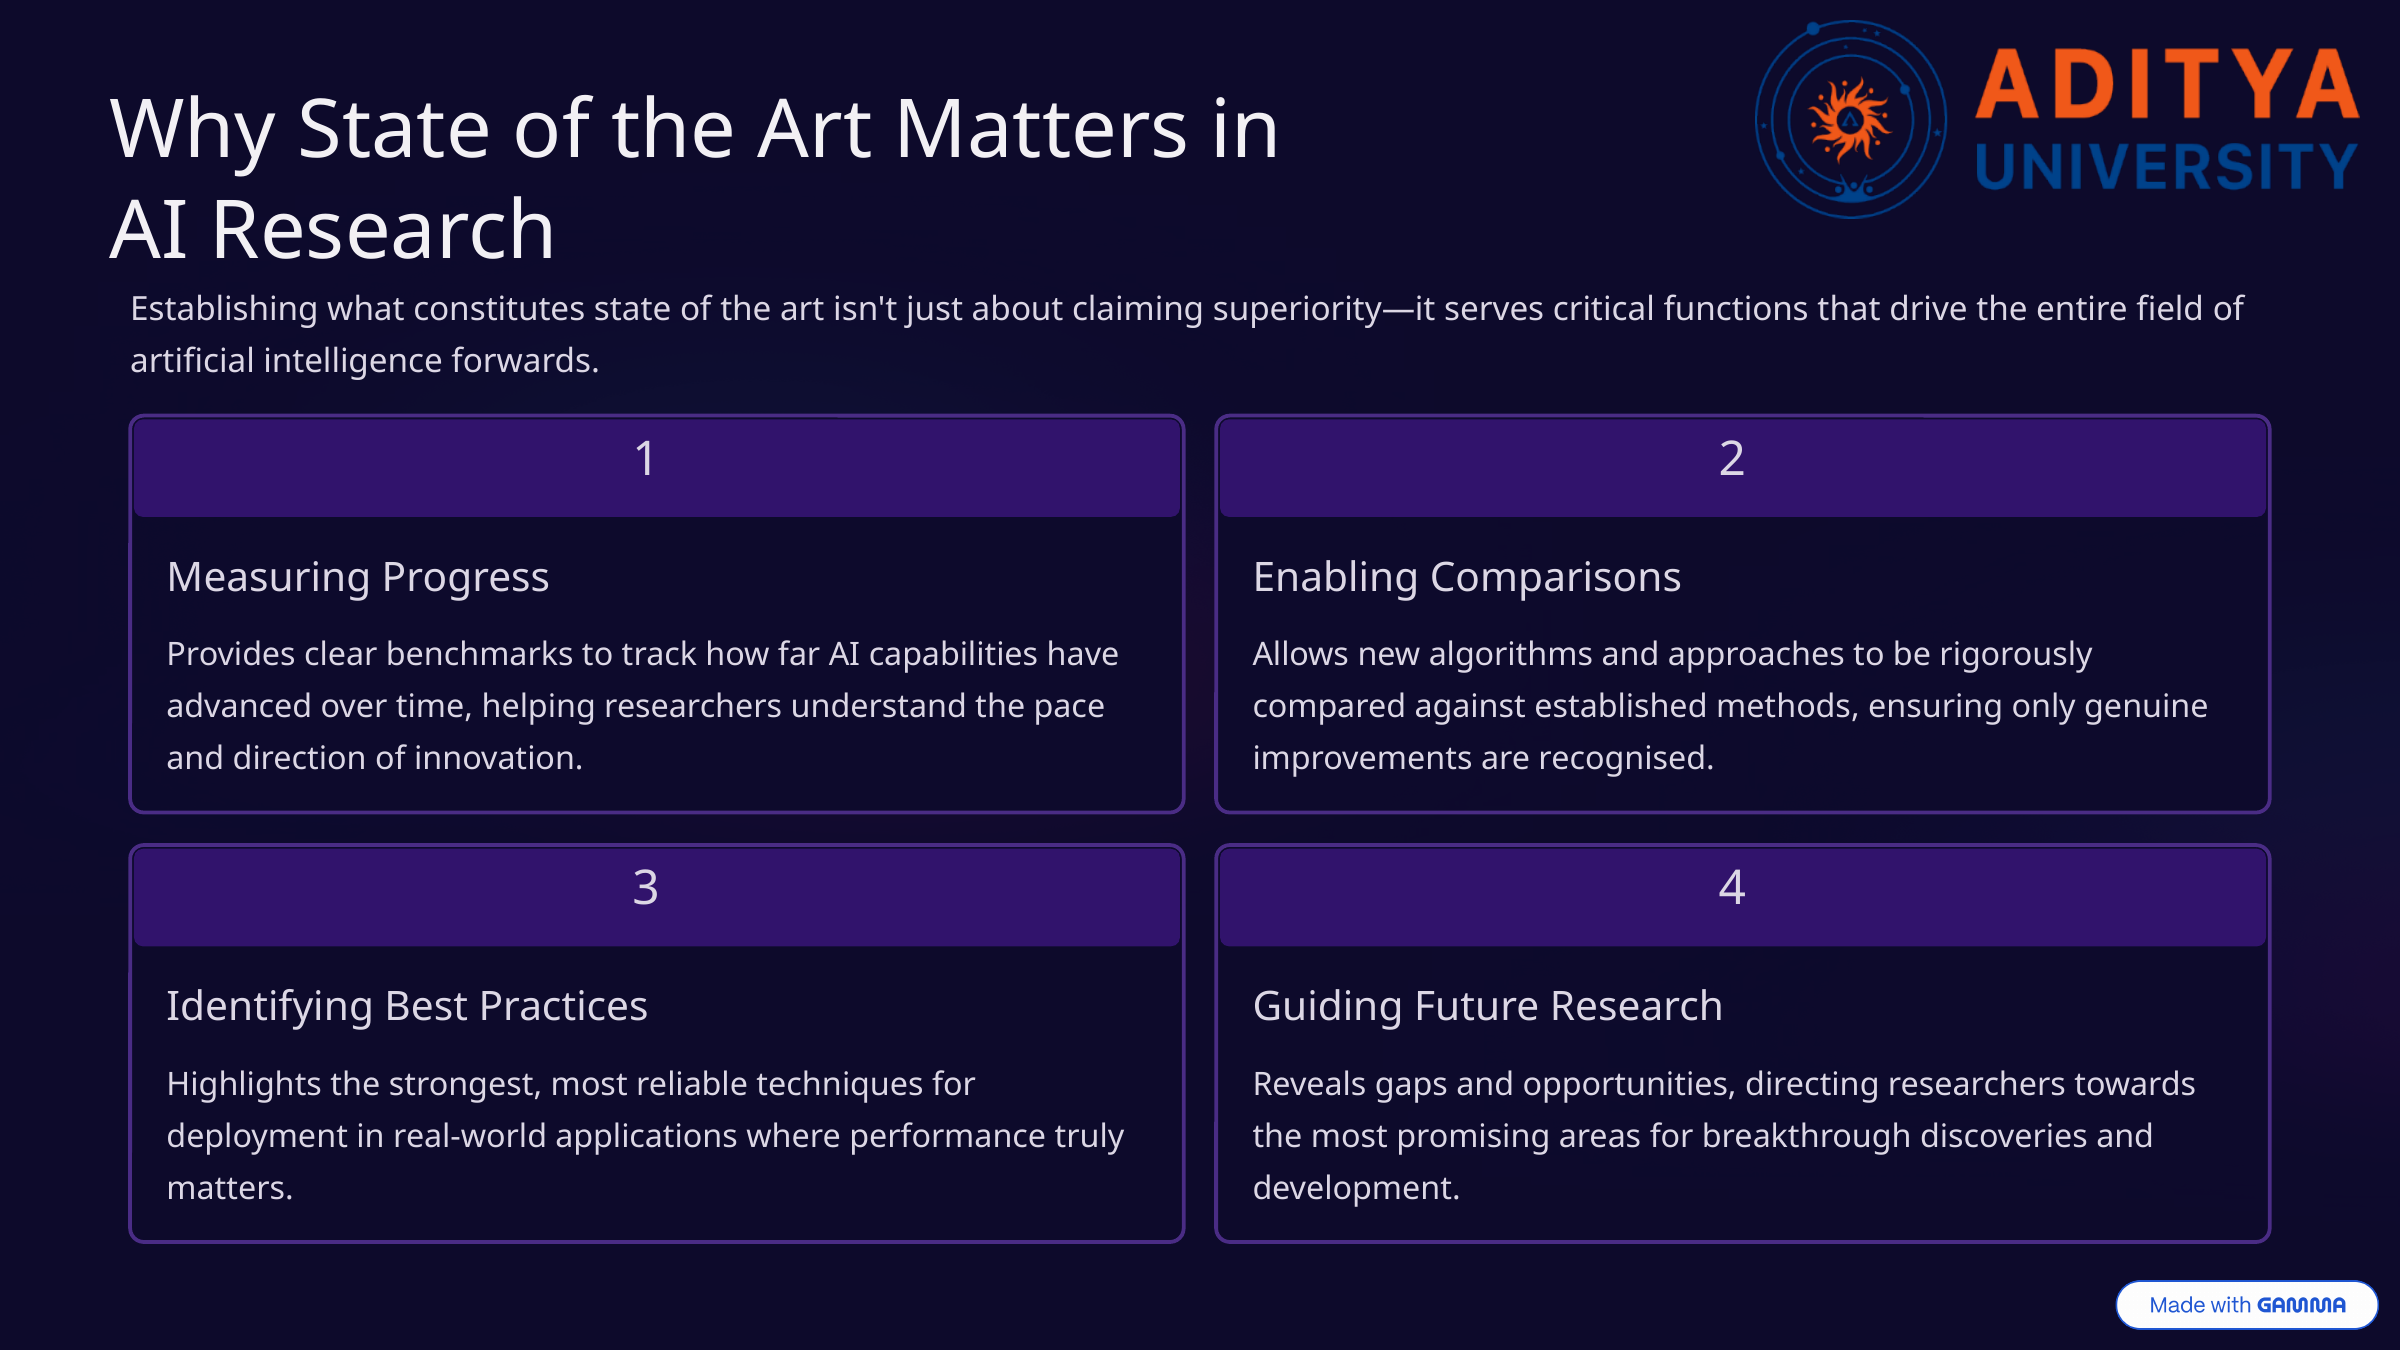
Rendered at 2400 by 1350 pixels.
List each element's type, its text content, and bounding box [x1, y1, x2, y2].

text_box Guiding Future Research [1252, 978, 1762, 1030]
text_box [130, 845, 1184, 1242]
text_box Identifying Best Practices [166, 978, 685, 1030]
text_box 2 [1718, 437, 1768, 499]
text_box Establishing what constitutes state of the art isn't just about claiming superiority—it serves critical functions that drive the entire field of artificial intelligence forwards. [130, 274, 2270, 379]
text_box [1216, 415, 2270, 813]
text_box [130, 415, 1184, 813]
text_box [1220, 848, 2267, 947]
text_box Why State of the Art Matters in AI Research [109, 72, 1754, 175]
text_box Highlights the strongest, most reliable techniques for deployment in real-world applications where performance truly matters. [166, 1049, 1148, 1154]
text_box Measuring Progress [166, 549, 574, 601]
text_box Enabling Comparisons [1252, 549, 1715, 601]
text_box [133, 848, 1180, 947]
text_box [1220, 419, 2267, 517]
text_box [1216, 845, 2270, 1242]
text_box 1 [632, 437, 682, 499]
picture [1754, 20, 2360, 219]
text_box Allows new algorithms and approaches to be rigorously compared against established methods, ensuring only genuine improvements are recognised. [1252, 619, 2234, 777]
text_box Reveals gaps and opportunities, directing researchers towards the most promising areas for breakthrough discoveries and development. [1252, 1049, 2234, 1206]
text_box 4 [1718, 866, 1768, 928]
text_box Provides clear benchmarks to track how far AI capabilities have advanced over time, helping researchers understand the pace and direction of innovation. [166, 619, 1148, 777]
text_box 3 [632, 866, 682, 928]
text_box [133, 419, 1180, 517]
picture [2106, 1271, 2389, 1339]
